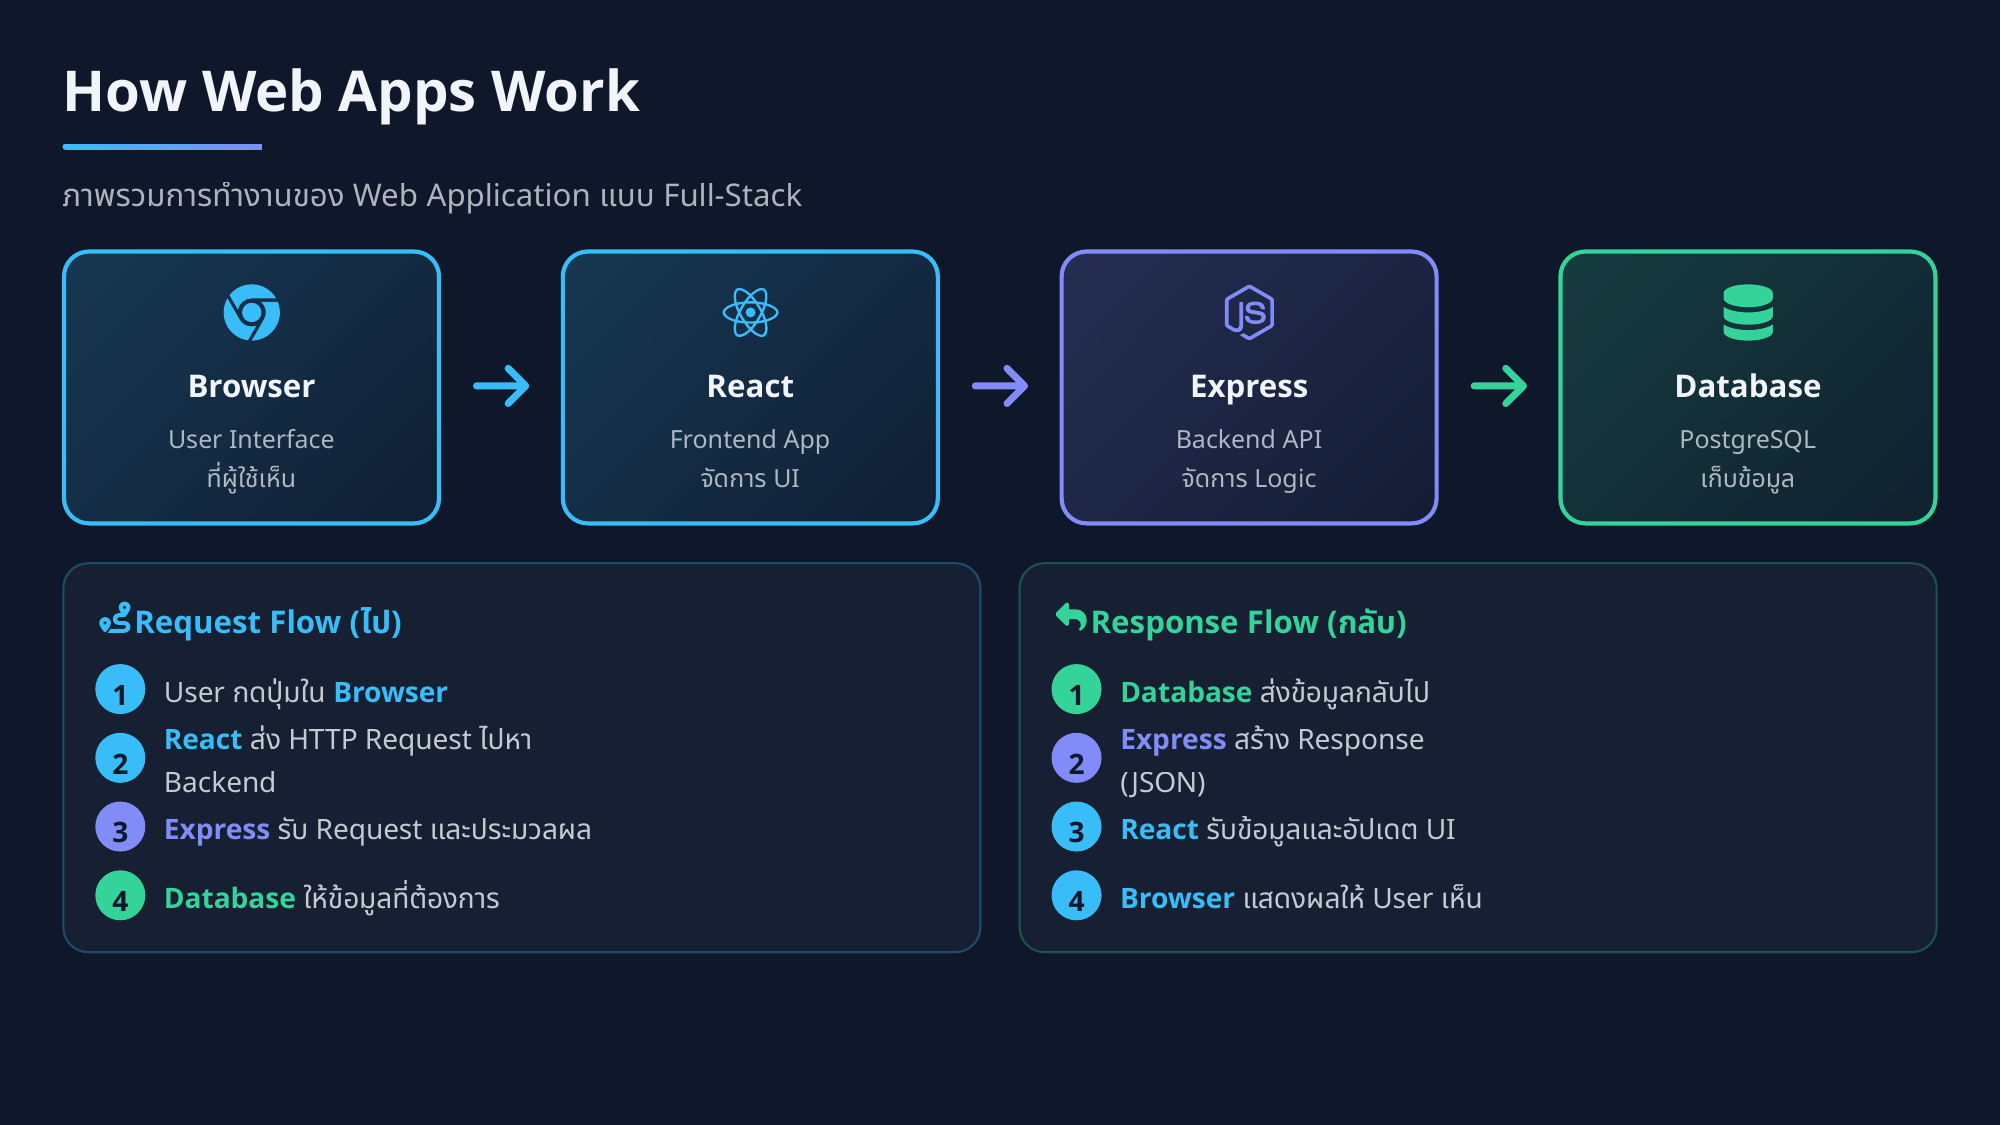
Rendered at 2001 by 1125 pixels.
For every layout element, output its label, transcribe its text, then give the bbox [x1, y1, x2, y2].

text_box 3 [88, 801, 153, 852]
text_box [251, 301, 280, 341]
text_box 3 [1044, 801, 1109, 852]
text_box [1470, 364, 1527, 408]
text_box React [587, 359, 913, 404]
text_box [1560, 251, 1936, 524]
text_box PostgreSQL เก็บข้อมูล [1587, 415, 1909, 491]
text_box [1224, 284, 1274, 341]
text_box Browser แสดงผลให้ User เห็น [1120, 870, 1489, 914]
text_box [223, 298, 257, 341]
text_box [1723, 306, 1773, 325]
text_box [242, 302, 262, 323]
text_box Database [1585, 359, 1911, 404]
text_box [229, 284, 277, 310]
text_box Express [1086, 359, 1412, 404]
text_box React รับข้อมูลและอัปเดต UI [1120, 801, 1466, 846]
text_box [63, 563, 981, 953]
text_box [971, 364, 1029, 408]
text_box [62, 143, 263, 150]
text_box Request Flow (ไป) [134, 595, 964, 640]
text_box Express รับ Request และประมวลผล [163, 801, 594, 846]
text_box React ส่ง HTTP Request ไปหา Backend [163, 732, 643, 777]
text_box 4 [88, 870, 153, 921]
text_box [1019, 563, 1937, 953]
text_box 4 [1044, 870, 1109, 921]
text_box [1723, 324, 1773, 341]
text_box [64, 251, 440, 524]
text_box 1 [1044, 664, 1109, 715]
text_box 2 [1044, 732, 1109, 783]
text_box [1056, 602, 1087, 631]
text_box Response Flow (กลับ) [1090, 595, 1921, 640]
text_box [562, 251, 938, 524]
text_box Express สร้าง Response (JSON) [1120, 732, 1507, 777]
text_box [1723, 284, 1773, 308]
text_box Browser [89, 359, 414, 404]
text_box User กดปุ่มใน Browser [164, 664, 449, 708]
text_box [473, 364, 530, 408]
text_box Backend API จัดการ Logic [1088, 415, 1411, 491]
text_box [1061, 251, 1437, 524]
text_box ภาพรวมการทำงานของ Web Application แบบ Full-Stack [62, 168, 1954, 213]
text_box 1 [88, 664, 153, 715]
text_box User Interface ที่ผู้ใช้เห็น [90, 415, 413, 491]
text_box Database ให้ข้อมูลที่ต้องการ [164, 870, 510, 914]
text_box How Web Apps Work [62, 62, 1966, 125]
text_box Frontend App จัดการ UI [589, 415, 912, 491]
text_box [99, 601, 131, 633]
text_box [722, 287, 779, 338]
text_box Database ส่งข้อมูลกลับไป [1120, 664, 1438, 708]
text_box 2 [88, 732, 153, 783]
